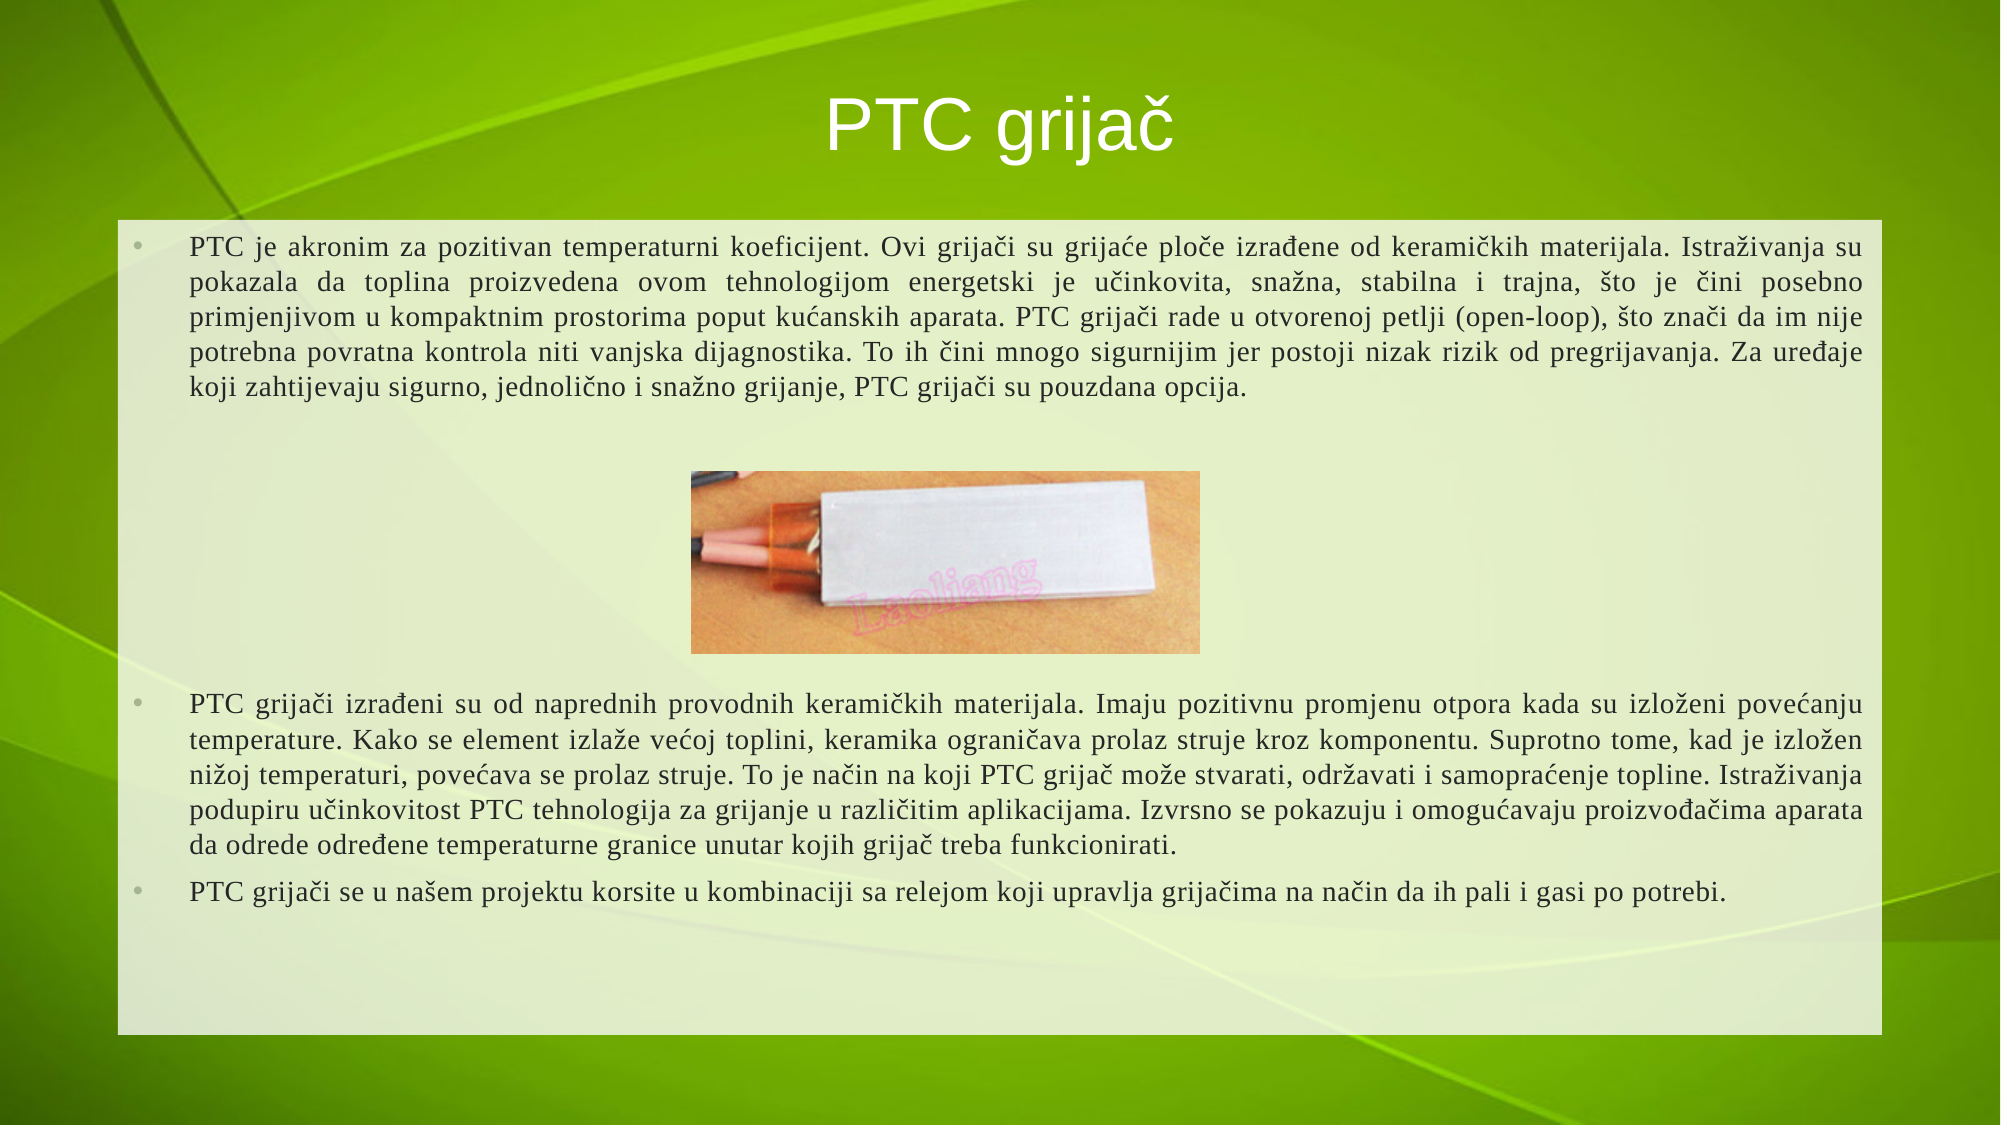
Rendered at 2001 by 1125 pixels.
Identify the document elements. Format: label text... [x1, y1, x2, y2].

title PTC grijač [117, 30, 1882, 173]
picture [0, 0, 2001, 1125]
list PTC je akronim za pozitivan temperaturni koeficijent. Ovi grijači su grijaće ploče izrađene od keramičkih materijala. Istraživanja su pokazala da toplina proizvedena ovom tehnologijom energetski je učinkovita, snažna, stabilna i trajna, što je čini posebno primjenjivom u kompaktnim prostorima poput kućanskih aparata. PTC grijači rade u otvorenoj petlji (open-loop), što znači da im nije potrebna povratna kontrola niti vanjska dijagnostika. To ih čini mnogo sigurnijim jer postoji nizak rizik od pregrijavanja. Za uređaje koji zahtijevaju sigurno, jednolično i snažno grijanje, PTC grijači su pouzdana opcija. PTC grijači izrađeni su od naprednih provodnih keramičkih materijala. Imaju pozitivnu promjenu otpora kada su izloženi povećanju temperature. Kako se element izlaže većoj toplini, keramika ograničava prolaz struje kroz komponentu. Suprotno tome, kad je izložen nižoj temperaturi, povećava se prolaz struje. To je način na koji PTC grijač može stvarati, održavati i samopraćenje topline. Istraživanja podupiru učinkovitost PTC tehnologija za grijanje u različitim aplikacijama. Izvrsno se pokazuju i omogućavaju proizvođačima aparata da odrede određene temperaturne granice unutar kojih grijač treba funkcionirati. PTC grijači se u našem projektu korsite u kombinaciji sa relejom koji upravlja grijačima na način da ih pali i gasi po potrebi. [117, 219, 1882, 1035]
